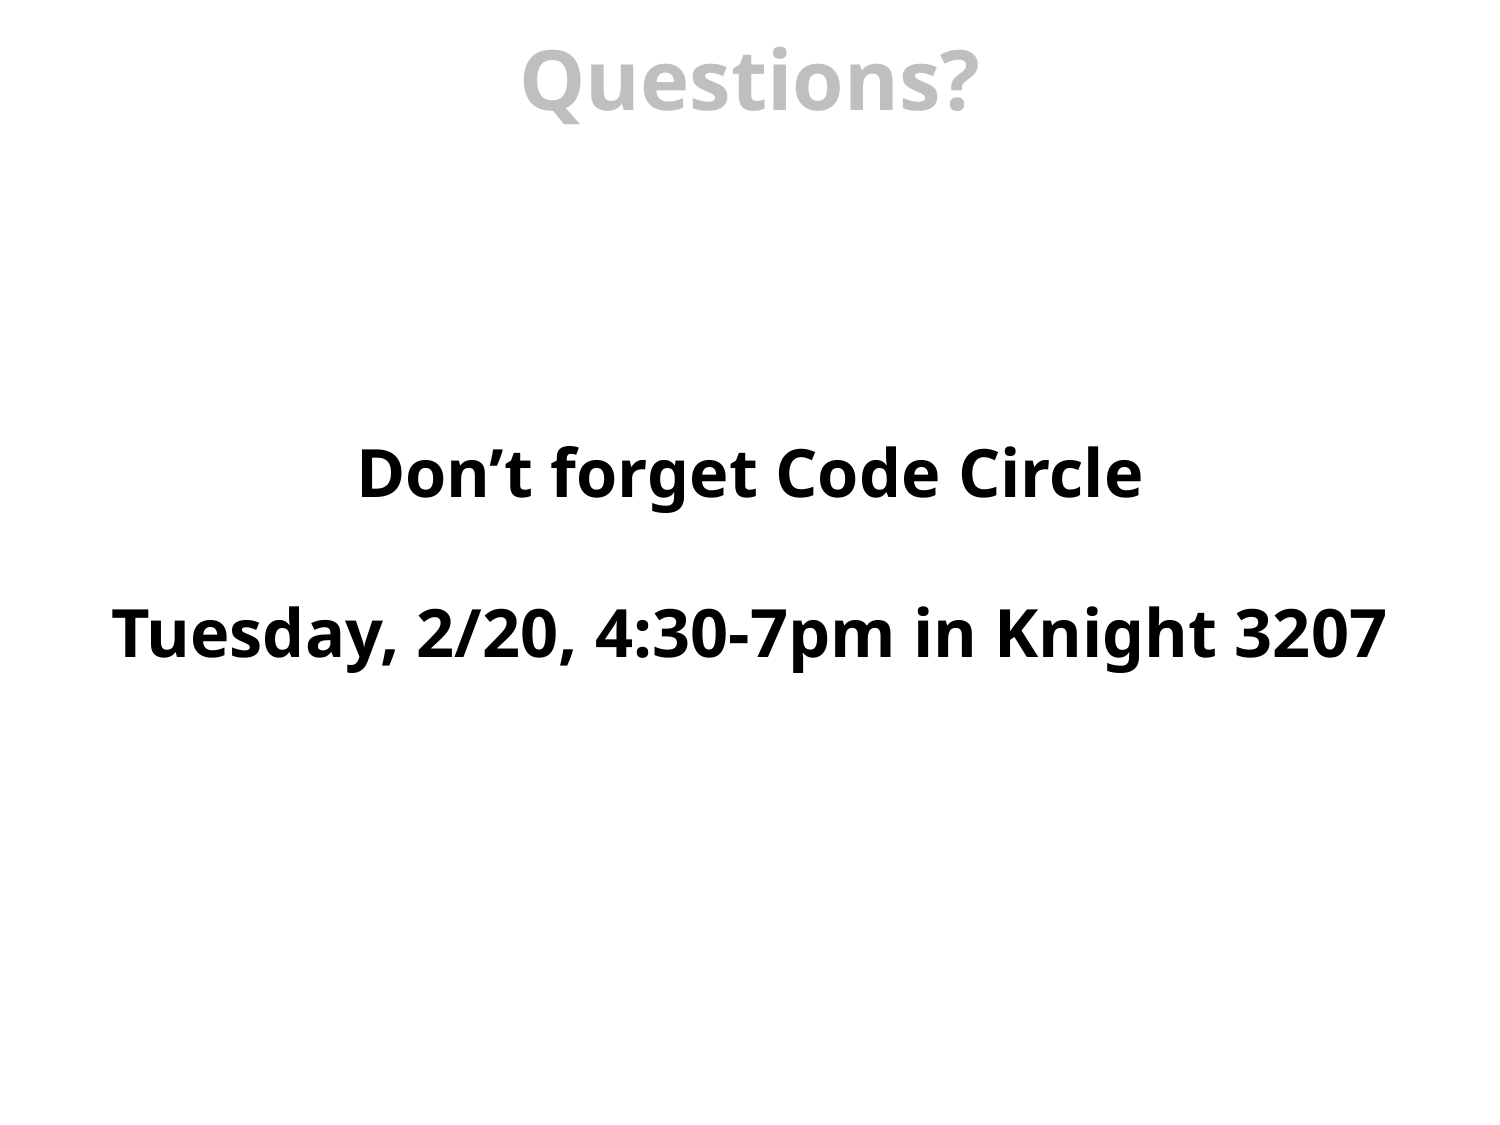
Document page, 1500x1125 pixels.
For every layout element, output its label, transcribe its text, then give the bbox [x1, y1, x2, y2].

list Don’t forget Code Circle Tuesday, 2/20, 4:30-7pm in Knight 3207 [75, 183, 1425, 963]
title Questions? [75, 15, 1425, 138]
